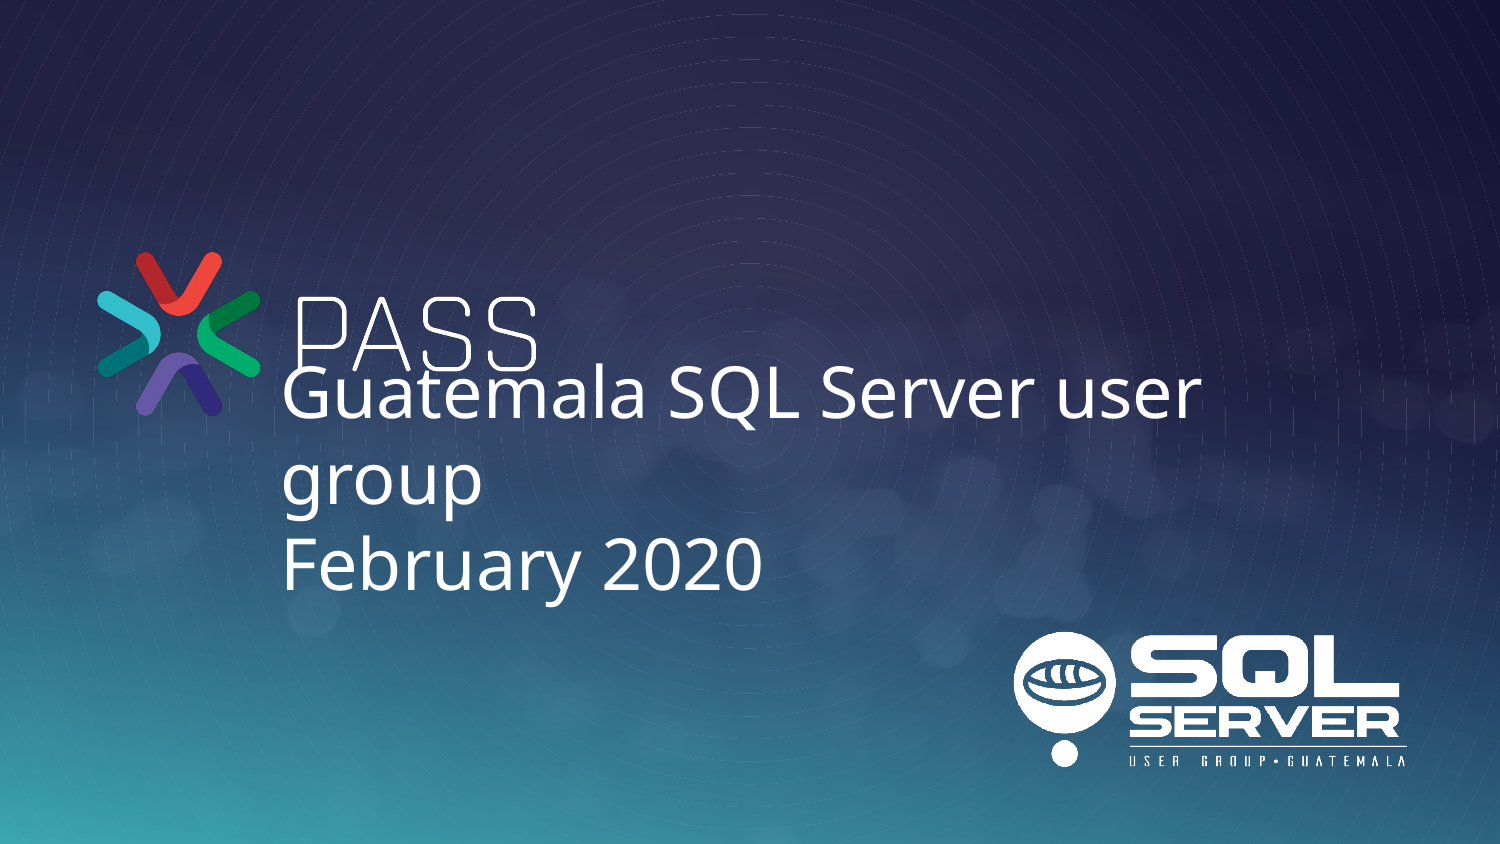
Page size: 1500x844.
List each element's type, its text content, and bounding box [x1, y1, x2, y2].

picture [990, 592, 1446, 803]
picture [97, 252, 536, 416]
text_box Guatemala SQL Server user group February 2020 [268, 311, 1423, 611]
